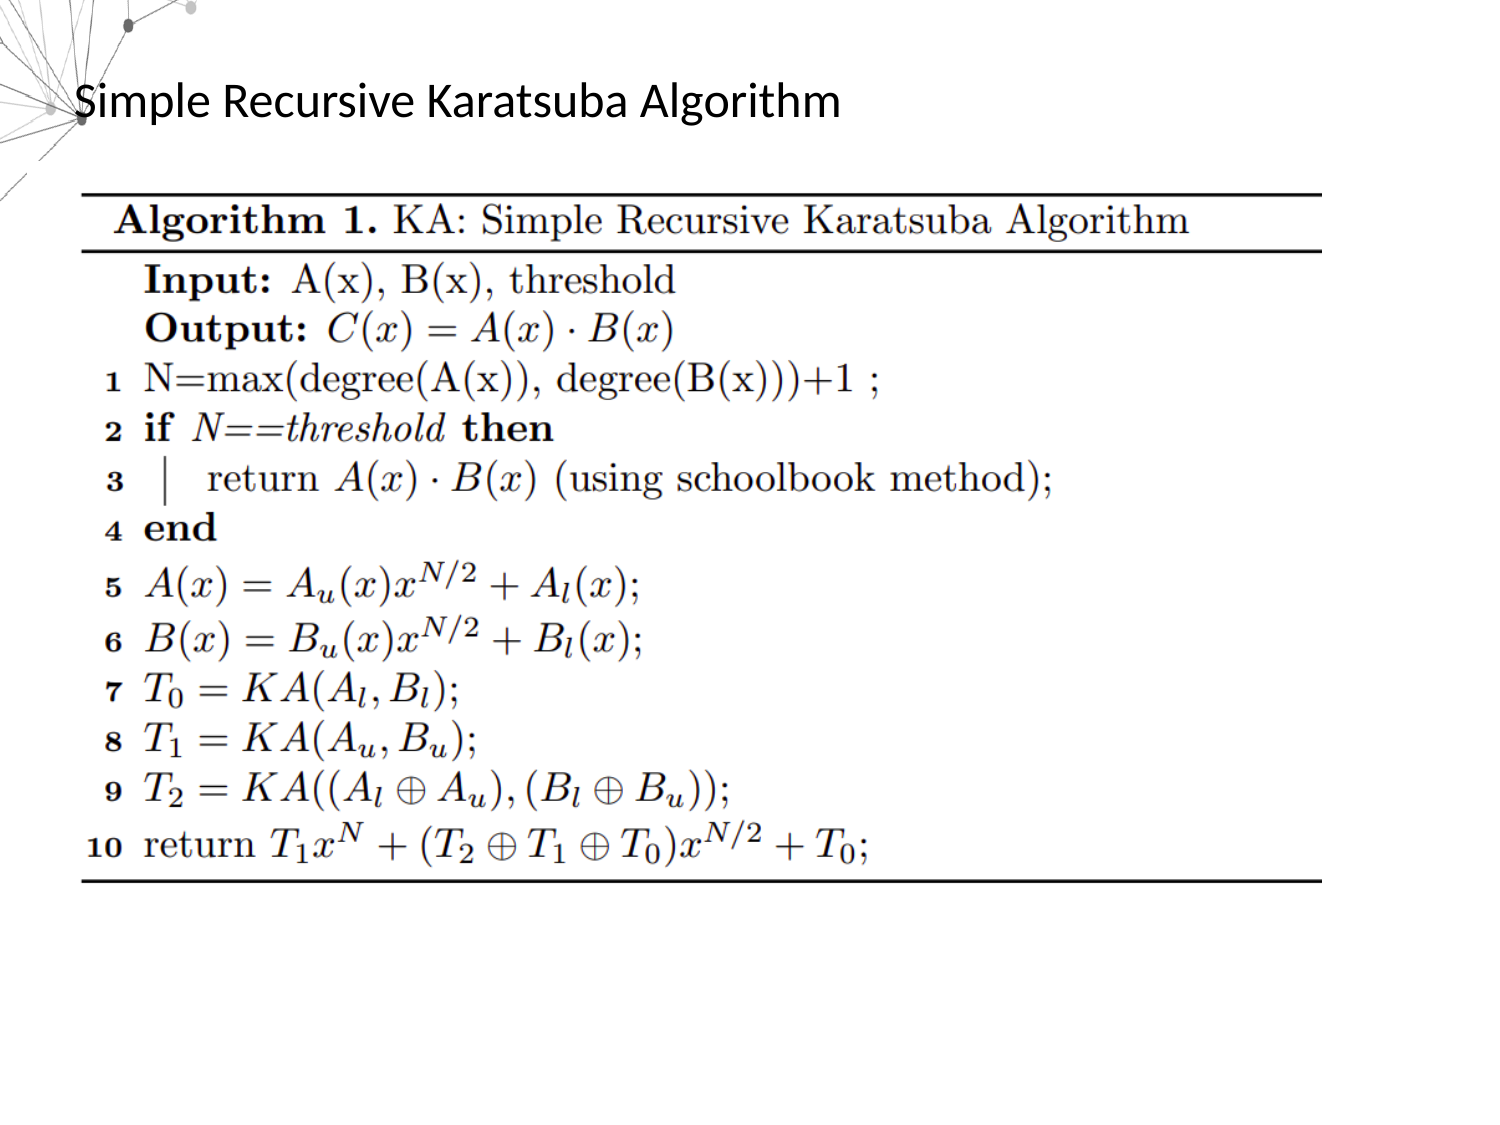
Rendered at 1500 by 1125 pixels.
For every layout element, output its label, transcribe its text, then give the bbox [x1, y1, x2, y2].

title Simple Recursive Karatsuba Algorithm [58, 60, 1235, 120]
picture [0, 0, 1500, 1125]
